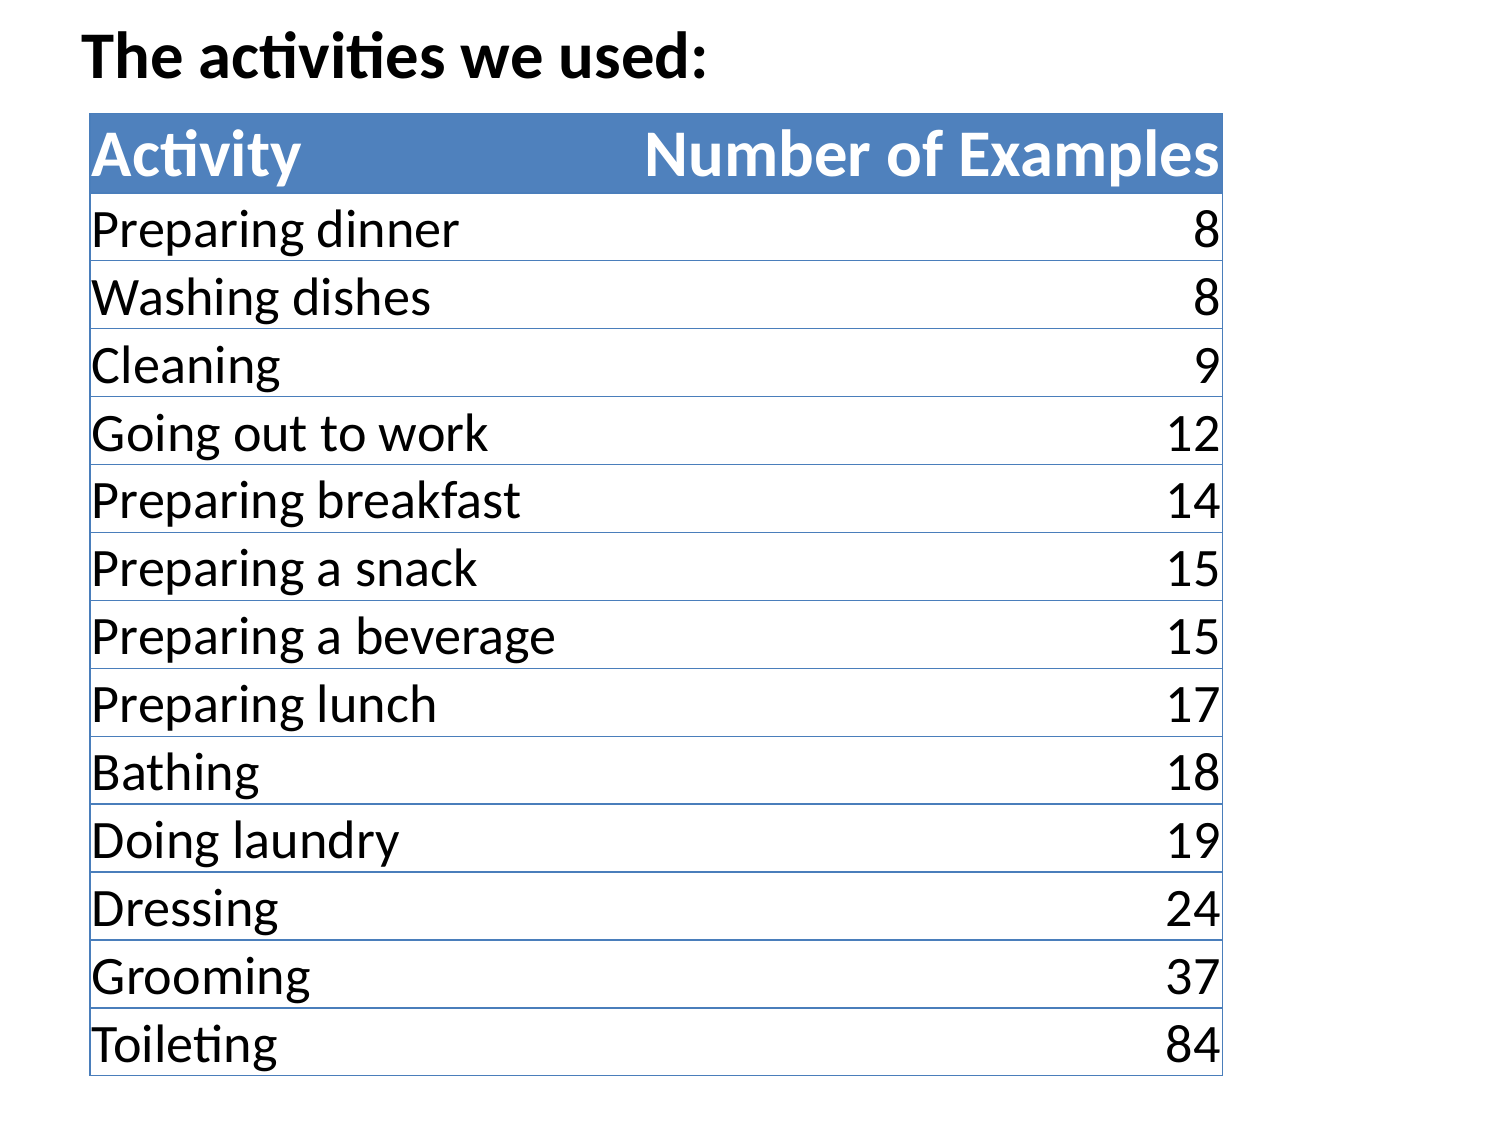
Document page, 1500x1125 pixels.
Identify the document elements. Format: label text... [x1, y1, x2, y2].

table_cell 14 [603, 465, 1222, 532]
table_cell Doing laundry [91, 805, 603, 871]
table_cell 84 [603, 1009, 1222, 1075]
table_cell 37 [603, 941, 1222, 1007]
table_cell 8 [603, 194, 1222, 260]
table_header Number of Examples [603, 114, 1222, 192]
table_cell Preparing lunch [91, 669, 603, 736]
table_header Activity [91, 114, 603, 192]
table_cell Toileting [91, 1009, 603, 1075]
table_cell 17 [603, 669, 1222, 736]
table_cell Washing dishes [91, 261, 603, 328]
table_cell 12 [603, 397, 1222, 464]
table_cell 19 [603, 805, 1222, 871]
table_cell Preparing a snack [91, 533, 603, 600]
table_cell 15 [603, 601, 1222, 668]
table_cell 18 [603, 737, 1222, 803]
text_box The activities we used: [66, 4, 1377, 100]
table_cell 15 [603, 533, 1222, 600]
table_cell Bathing [91, 737, 603, 803]
table_cell Preparing dinner [91, 194, 603, 260]
table_cell 9 [603, 329, 1222, 396]
table_cell Going out to work [91, 397, 603, 464]
table_cell Cleaning [91, 329, 603, 396]
table_cell Preparing a beverage [91, 601, 603, 668]
table_cell 8 [603, 261, 1222, 328]
table_cell Grooming [91, 941, 603, 1007]
table_cell Preparing breakfast [91, 465, 603, 532]
table_cell 24 [603, 873, 1222, 939]
table_cell Dressing [91, 873, 603, 939]
